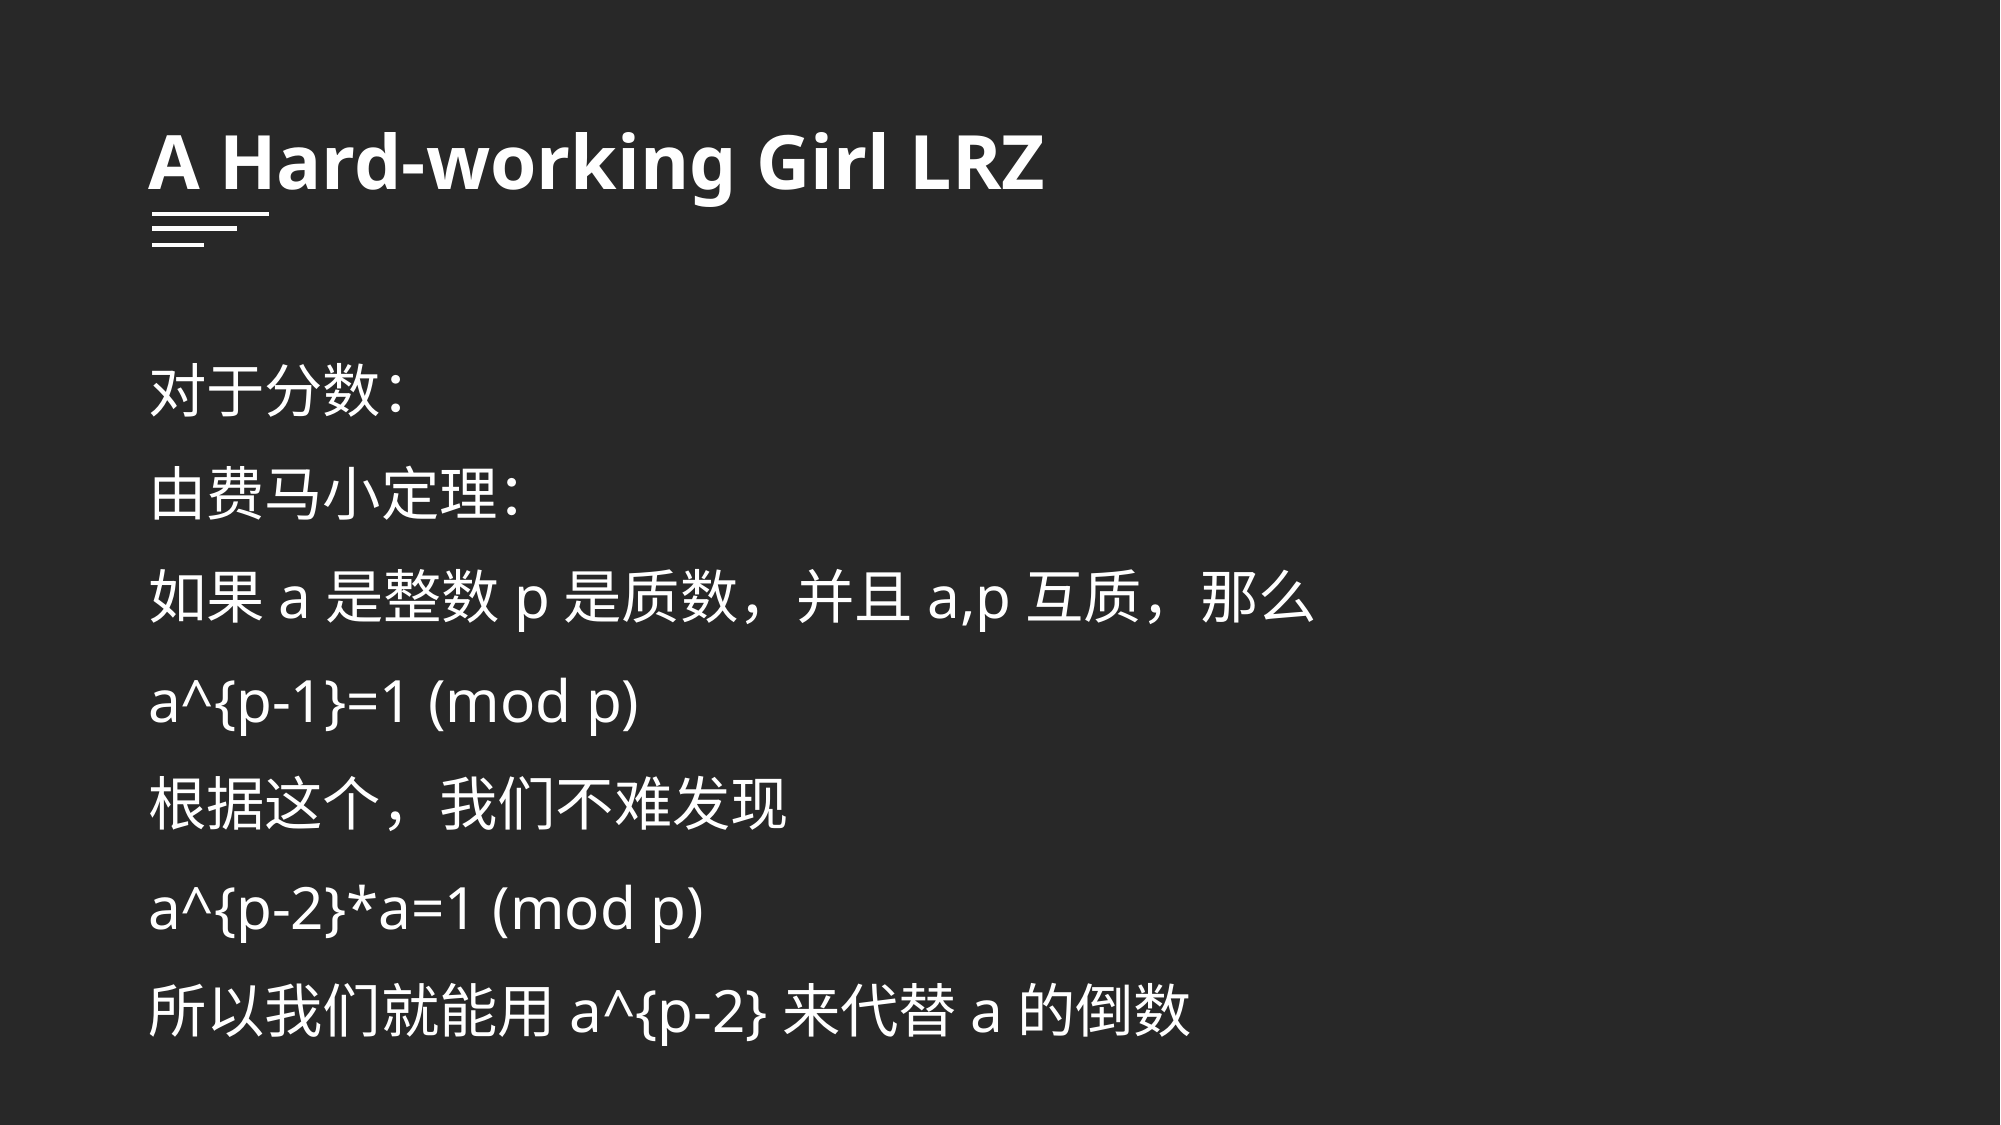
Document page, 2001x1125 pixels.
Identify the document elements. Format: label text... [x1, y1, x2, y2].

text_box 对于分数： 由费马小定理： 如果a是整数p是质数，并且a,p互质，那么 a^{p-1}=1 (mod p) 根据这个，我们不难发现 a^{p-2}*a=1 (mod p) 所以我们就能用a^{p-2}来代替a的倒数 [133, 325, 1842, 1052]
list A Hard-working Girl LRZ [133, 116, 1156, 325]
